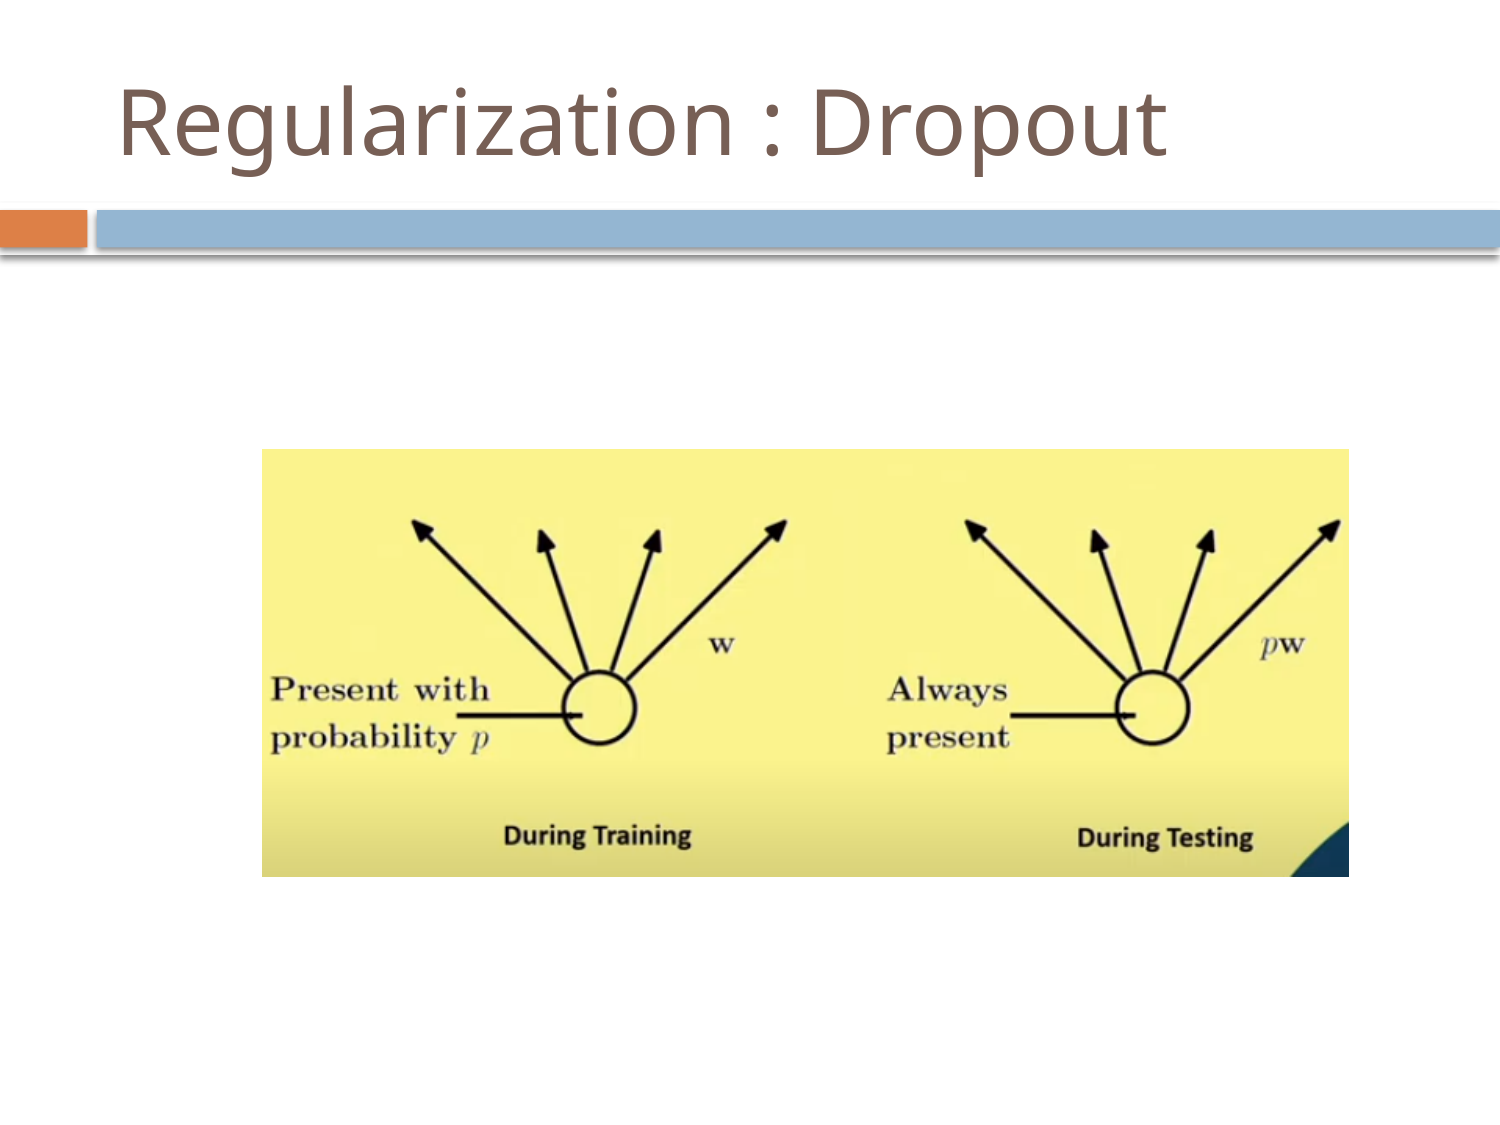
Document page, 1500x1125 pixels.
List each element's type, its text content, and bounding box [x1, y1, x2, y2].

picture [262, 449, 1349, 877]
title Regularization : Dropout [100, 37, 1438, 200]
